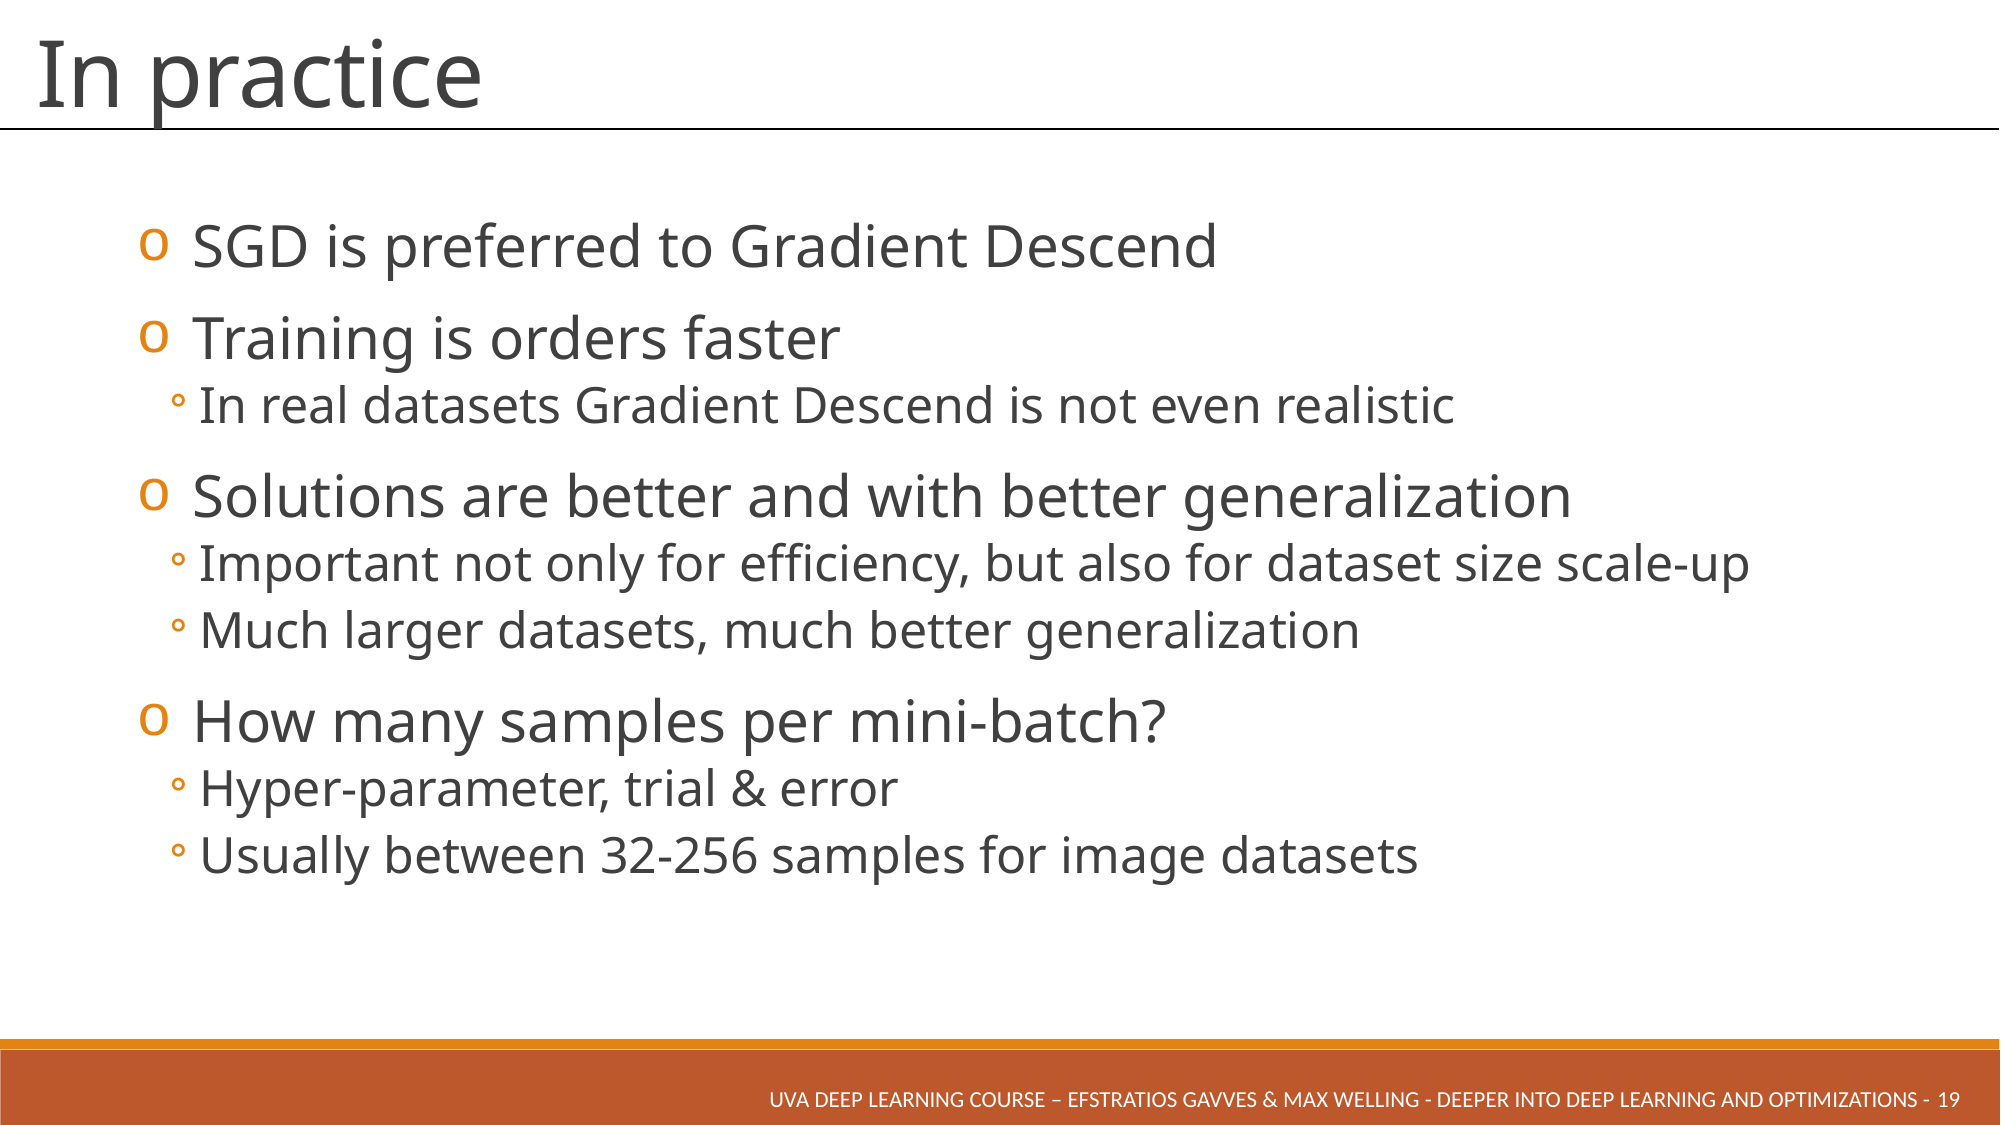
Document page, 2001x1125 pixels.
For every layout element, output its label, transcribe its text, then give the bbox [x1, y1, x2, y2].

title In practice [21, 23, 1987, 134]
list SGD is preferred to Gradient Descend Training is orders faster In real datasets Gradient Descend is not even realistic Solutions are better and with better generalization Important not only for efficiency, but also for dataset size scale-up Much larger datasets, much better generalization How many samples per mini-batch? Hyper-parameter, trial & error Usually between 32-256 samples for image datasets [136, 209, 1929, 989]
